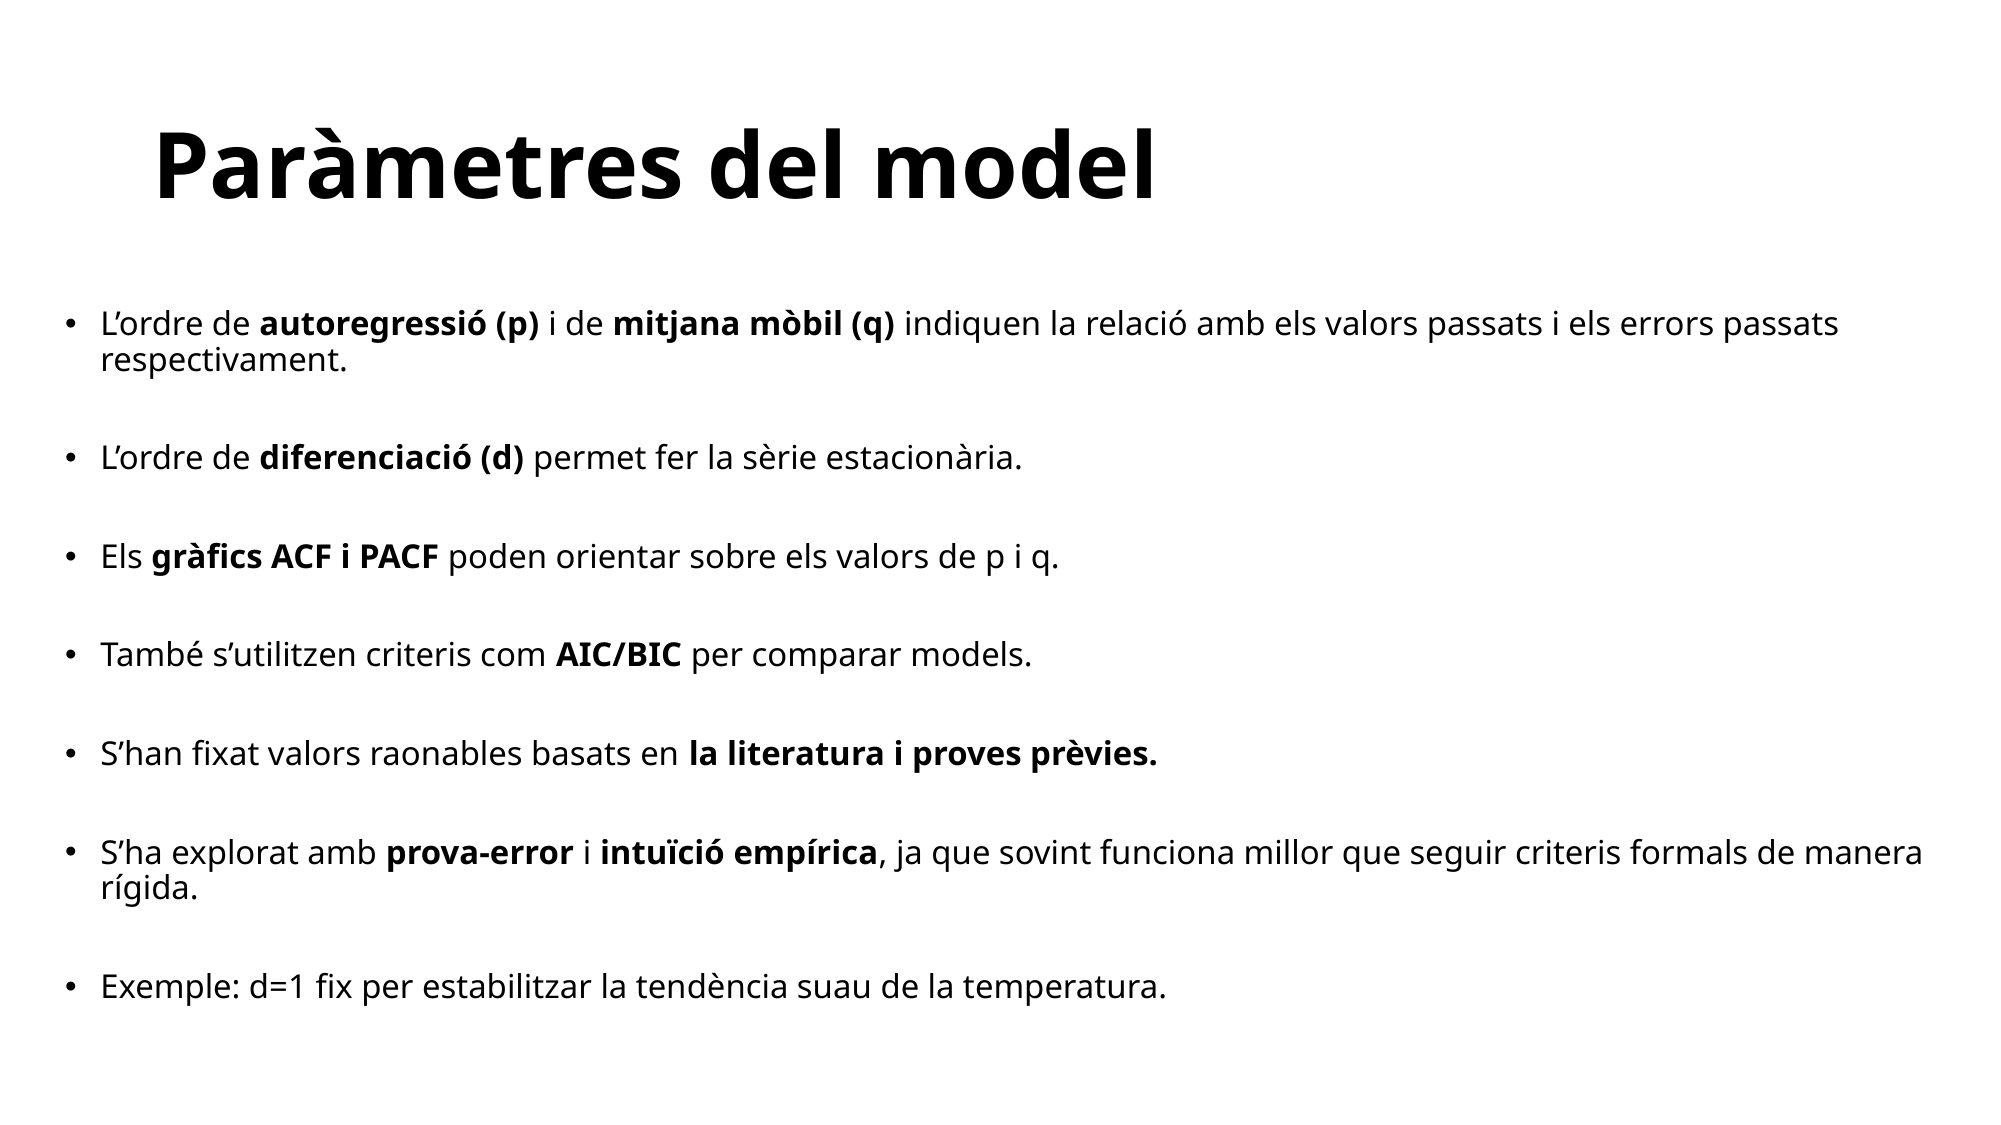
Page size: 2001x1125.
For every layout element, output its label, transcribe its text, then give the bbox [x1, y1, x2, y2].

list L’ordre de autoregressió (p) i de mitjana mòbil (q) indiquen la relació amb els valors passats i els errors passats respectivament. L’ordre de diferenciació (d) permet fer la sèrie estacionària. Els gràfics ACF i PACF poden orientar sobre els valors de p i q. També s’utilitzen criteris com AIC/BIC per comparar models. S’han fixat valors raonables basats en la literatura i proves prèvies. S’ha explorat amb prova-error i intuïció empírica, ja que sovint funciona millor que seguir criteris formals de manera rígida. Exemple: d=1 fix per estabilitzar la tendència suau de la temperatura. [50, 299, 1972, 1014]
title Paràmetres del model [137, 59, 1863, 278]
